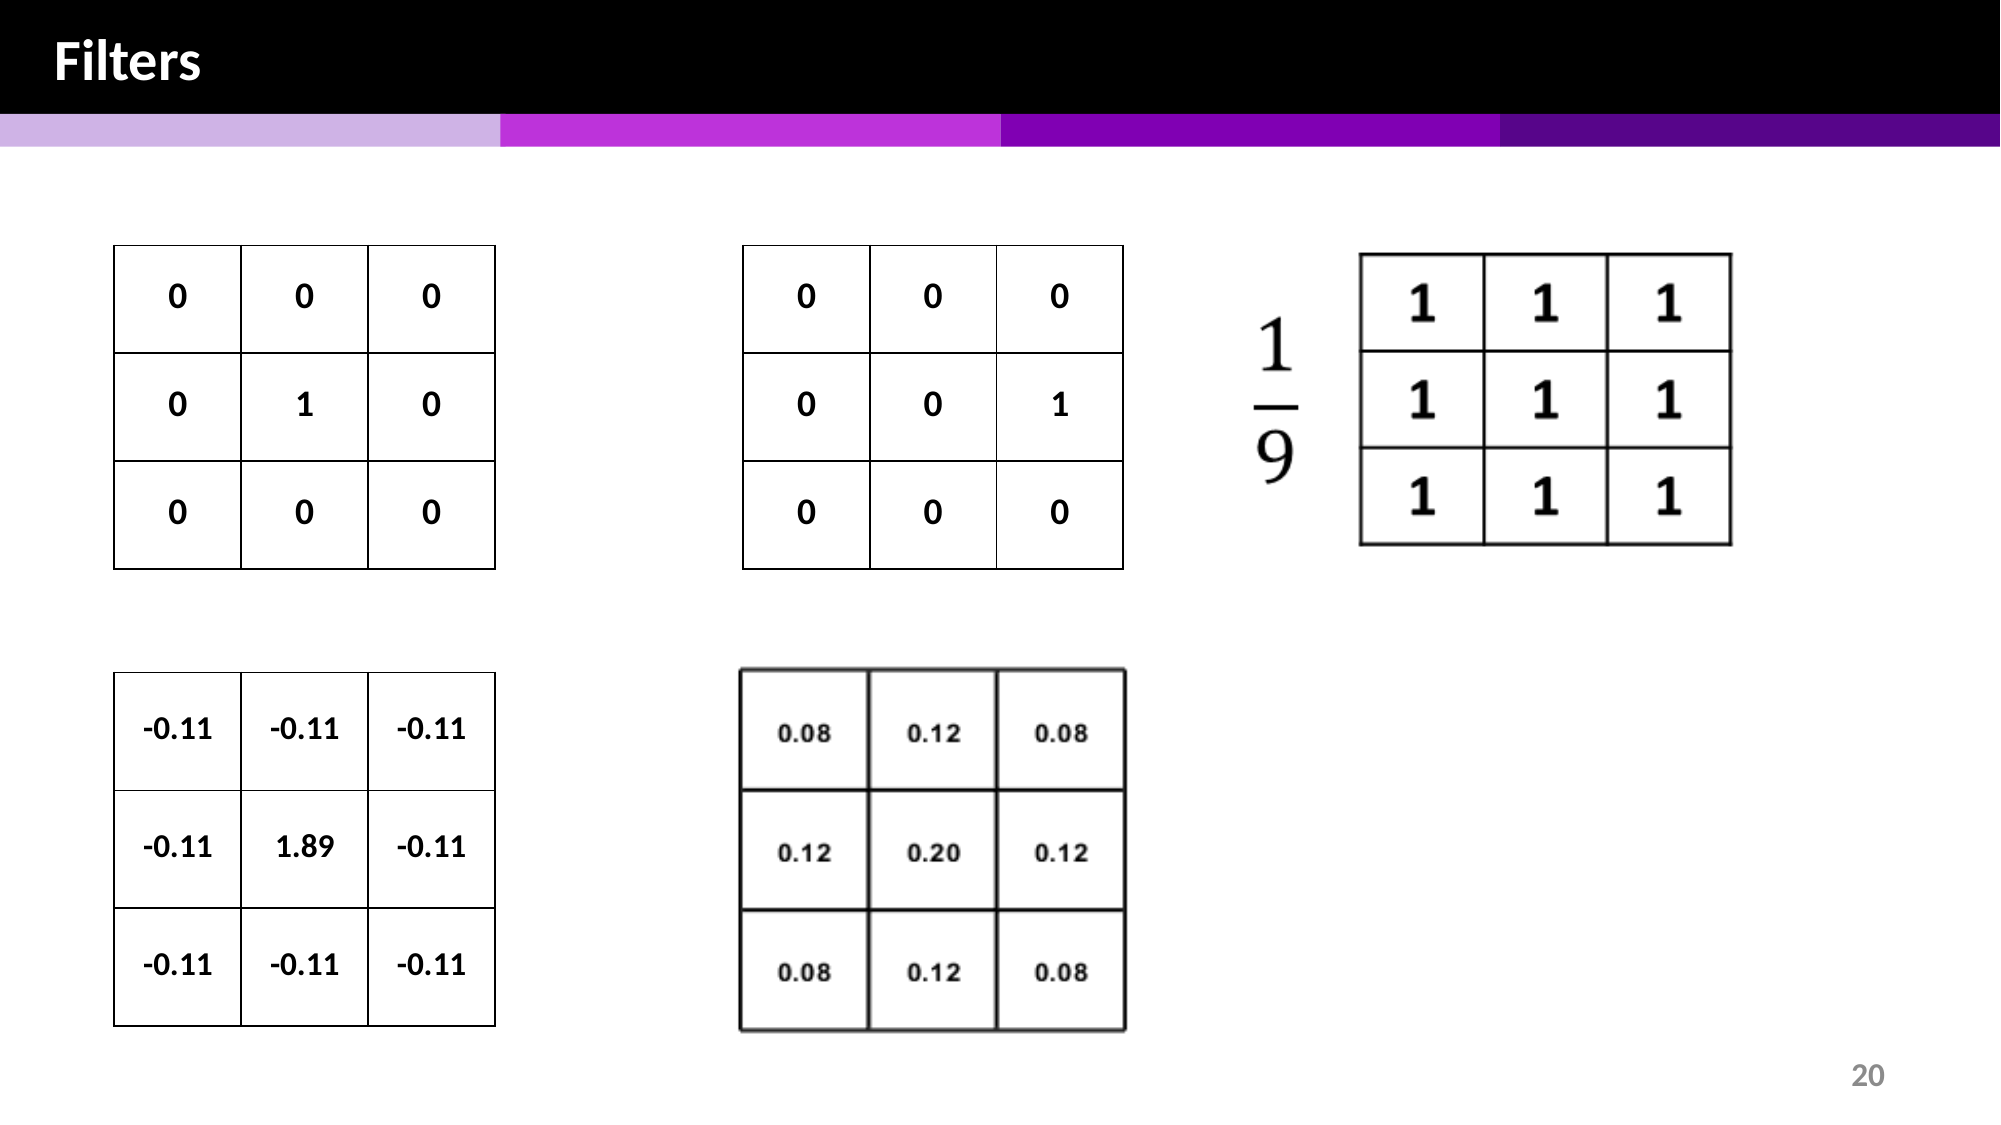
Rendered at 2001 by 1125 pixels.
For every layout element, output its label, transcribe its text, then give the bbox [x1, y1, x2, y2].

table_cell 1 [242, 354, 367, 460]
table_cell 0 [115, 462, 240, 568]
picture [1242, 245, 1736, 570]
table_header 0 [242, 246, 367, 352]
table_cell 0 [115, 354, 240, 460]
table_cell 0 [744, 354, 869, 460]
table_cell -0.11 [115, 909, 240, 1025]
table_cell 0 [744, 462, 869, 568]
table_cell -0.11 [369, 909, 494, 1025]
table_header 0 [871, 246, 996, 352]
table_header -0.11 [242, 673, 367, 790]
table_header 0 [744, 246, 869, 352]
table_cell 0 [871, 462, 996, 568]
table_cell 0 [369, 462, 494, 568]
table_cell 1 [997, 354, 1122, 460]
table_header 0 [997, 246, 1122, 352]
list Filters [39, 1, 1964, 114]
table_cell 1.89 [242, 791, 367, 907]
table_cell -0.11 [115, 791, 240, 907]
table_header -0.11 [115, 673, 240, 790]
table_cell -0.11 [242, 909, 367, 1025]
table_cell 0 [242, 462, 367, 568]
table_header -0.11 [369, 673, 494, 790]
table_header 0 [115, 246, 240, 352]
table_cell 0 [997, 462, 1122, 568]
table_cell 0 [871, 354, 996, 460]
table_cell 0 [369, 354, 494, 460]
picture [692, 649, 1175, 1050]
table_header 0 [369, 246, 494, 352]
table_cell -0.11 [369, 791, 494, 907]
